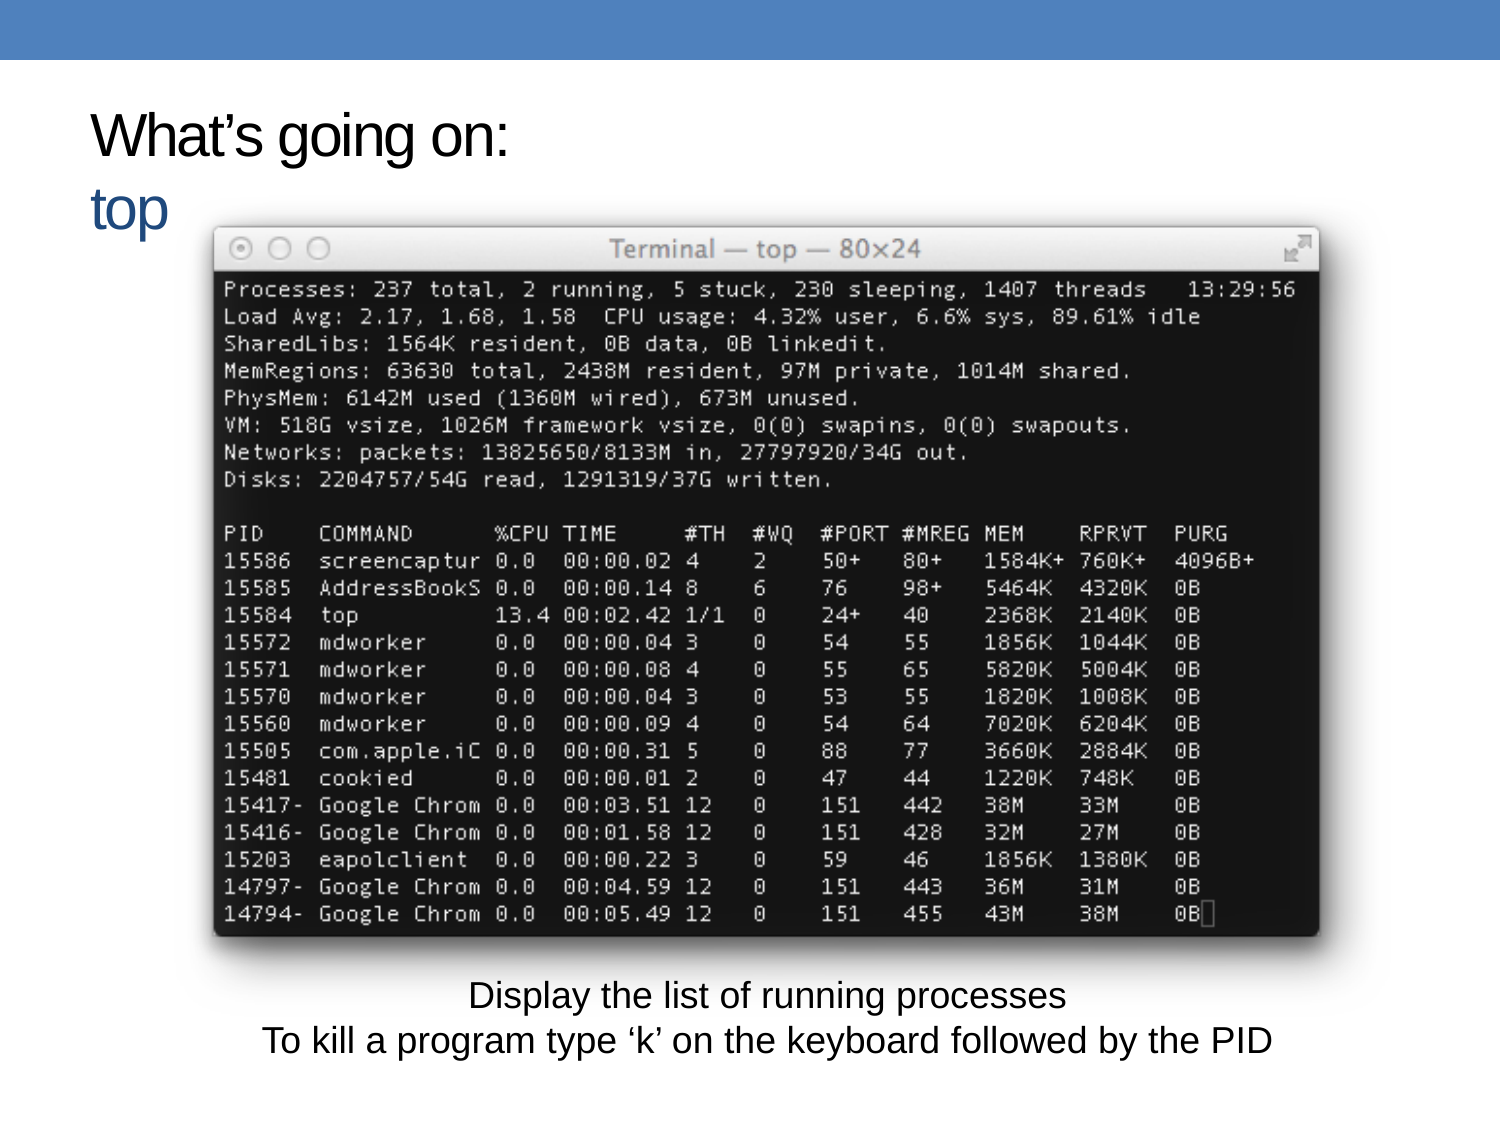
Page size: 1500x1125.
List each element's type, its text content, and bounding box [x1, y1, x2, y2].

title What’s going on: top [75, 87, 1425, 250]
picture [186, 207, 1347, 977]
text_box Display the list of running processes To kill a program type ‘k’ on the keyboard followed by the PID [206, 985, 1329, 1069]
